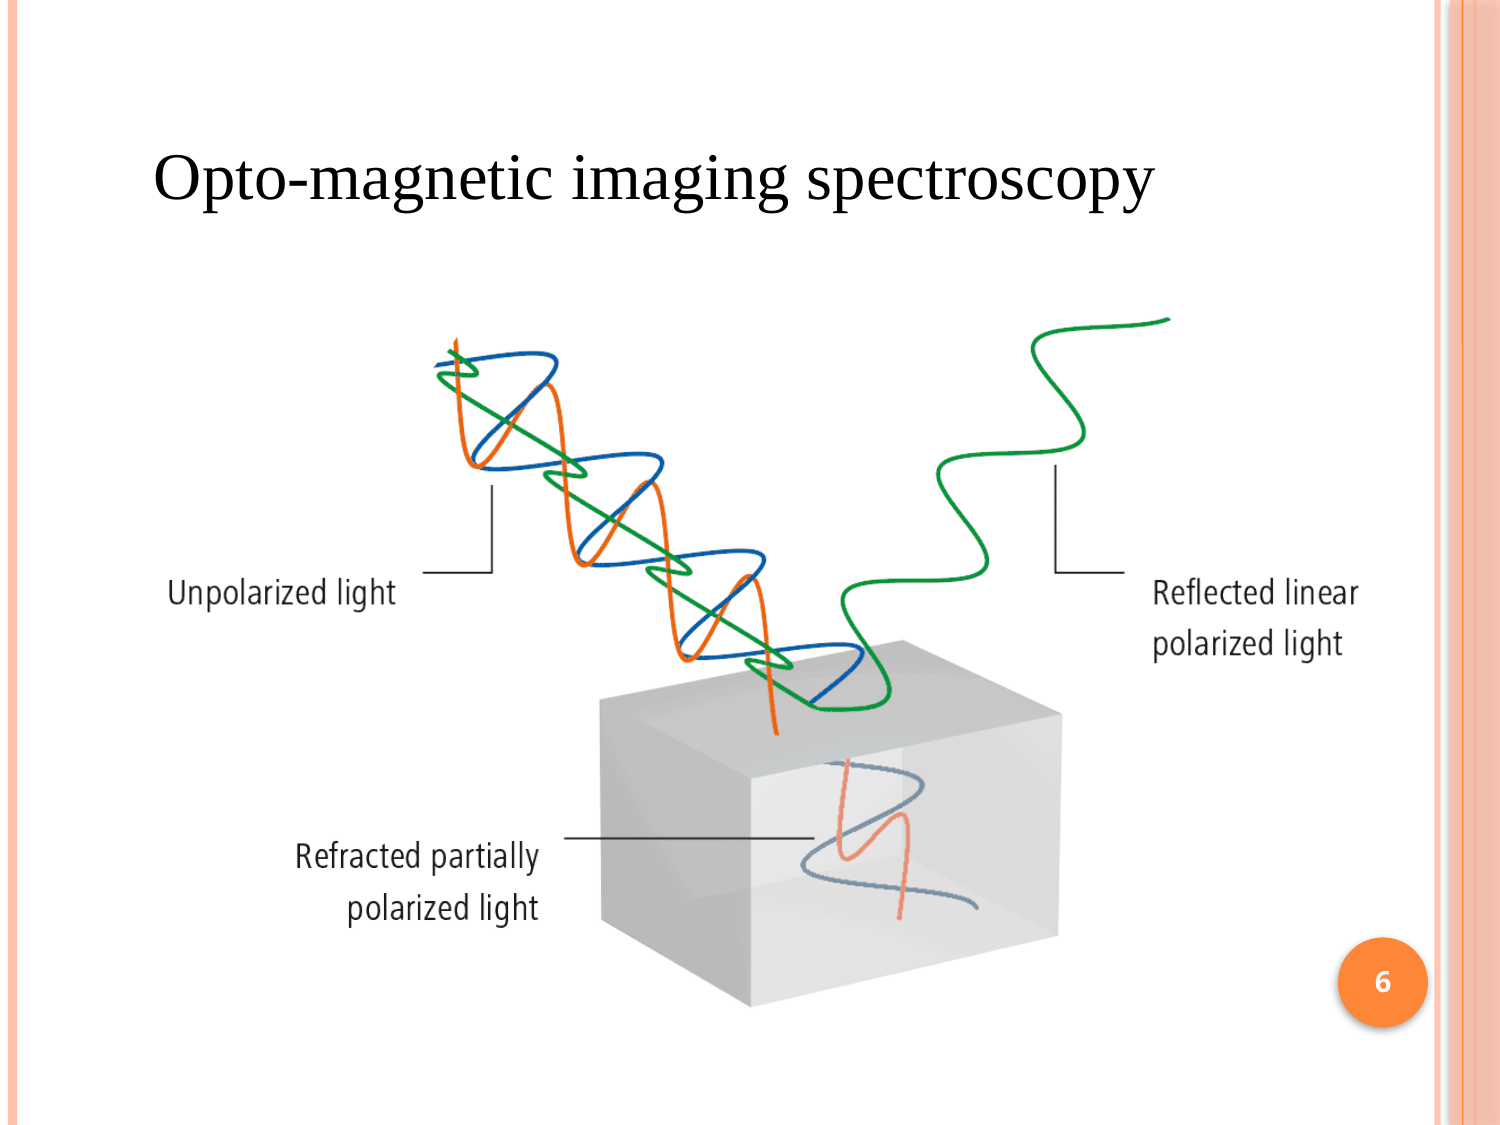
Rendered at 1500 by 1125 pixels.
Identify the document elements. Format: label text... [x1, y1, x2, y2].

text_box Opto-magnetic imaging spectroscopy [139, 125, 1173, 221]
picture [23, 225, 1472, 1041]
